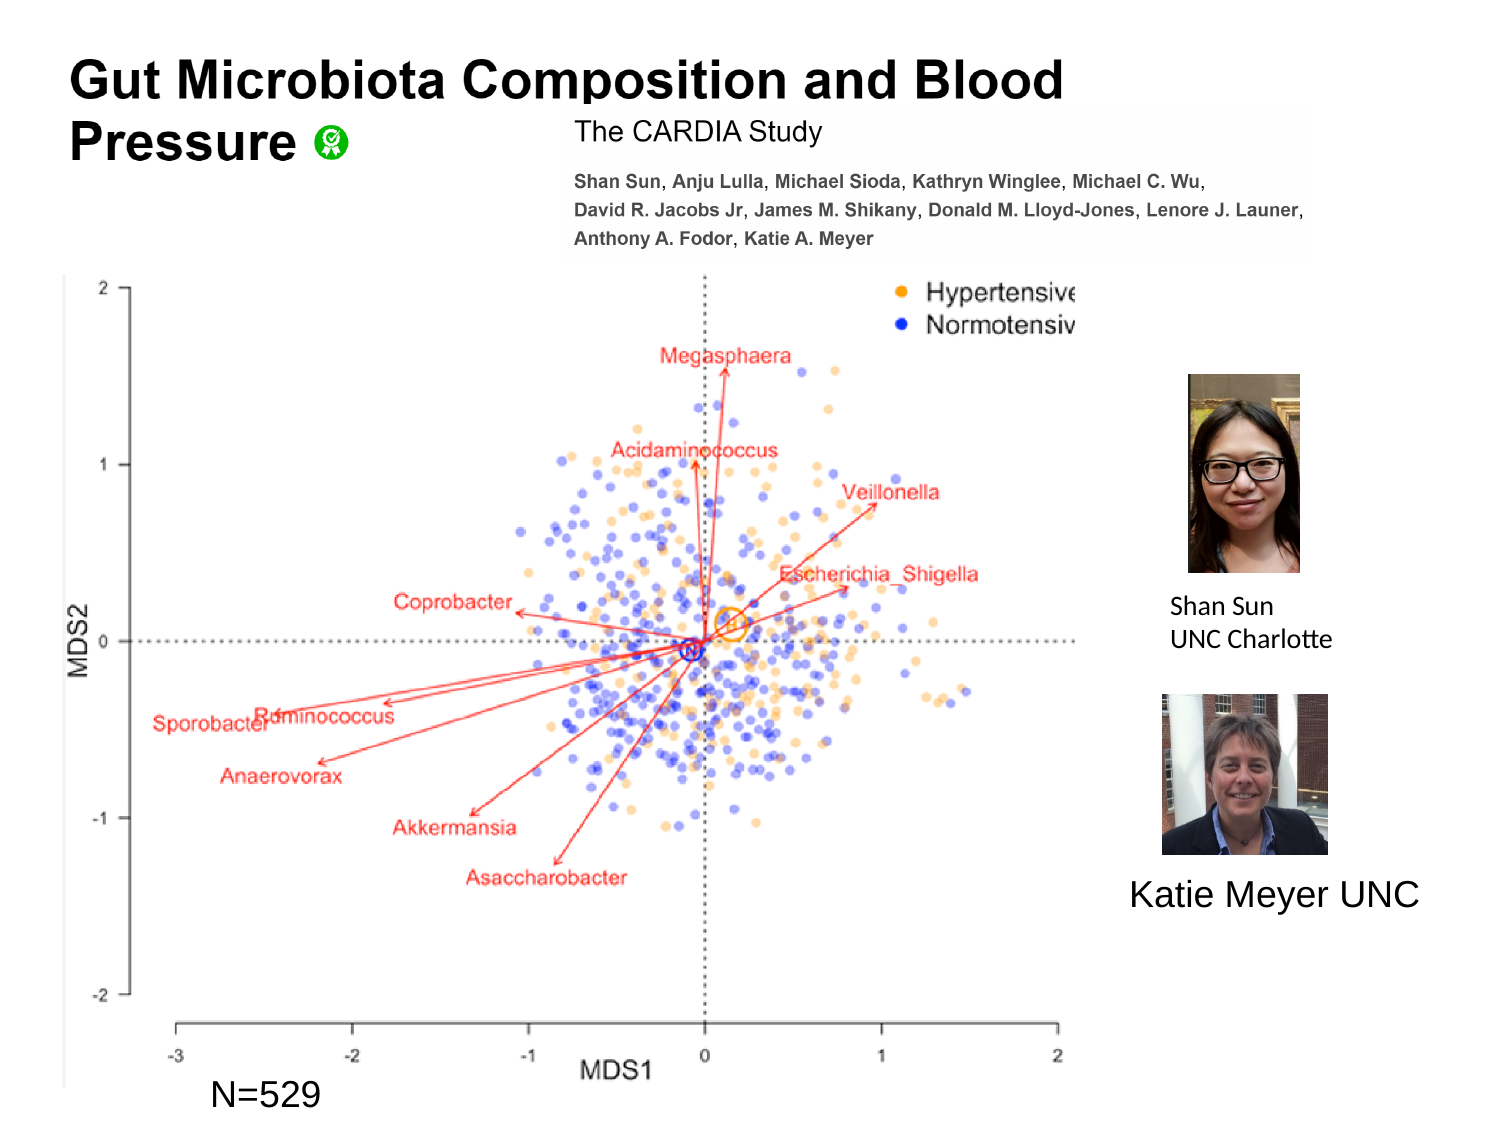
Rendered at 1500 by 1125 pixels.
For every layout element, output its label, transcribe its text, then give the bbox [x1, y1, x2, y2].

text_box N=529 [195, 1097, 337, 1123]
text_box Shan Sun UNC Charlotte [1155, 579, 1349, 662]
picture [62, 274, 1076, 1089]
text_box Katie Meyer UNC [1114, 862, 1436, 923]
picture [62, 49, 1313, 258]
picture [1188, 374, 1300, 573]
picture [1162, 694, 1328, 856]
